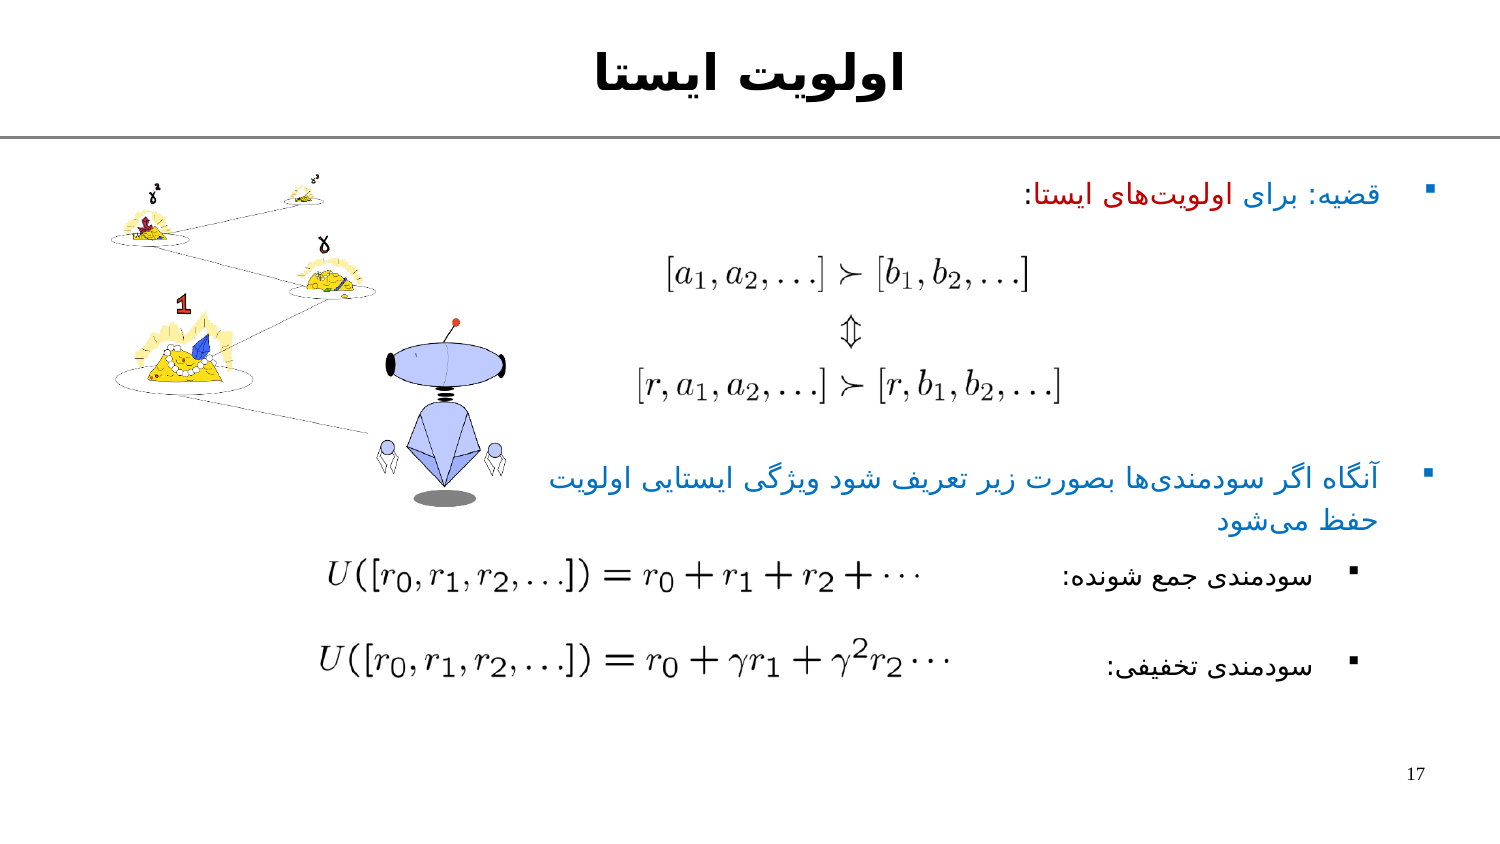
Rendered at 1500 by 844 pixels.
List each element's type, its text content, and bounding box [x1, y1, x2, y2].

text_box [316, 544, 1451, 682]
text_box آنگاه اگر سودمندی‌ها بصورت زیر تعریف شود ویژگی ایستایی اولویت حفظ می‌شود [532, 444, 1450, 543]
text_box 17 [1406, 763, 1450, 784]
picture [572, 237, 1081, 420]
picture [0, 118, 553, 510]
text_box قضیه: برای اولویت‌های ایستا: [1008, 167, 1452, 218]
text_box اولویت ایستا [444, 32, 1056, 166]
